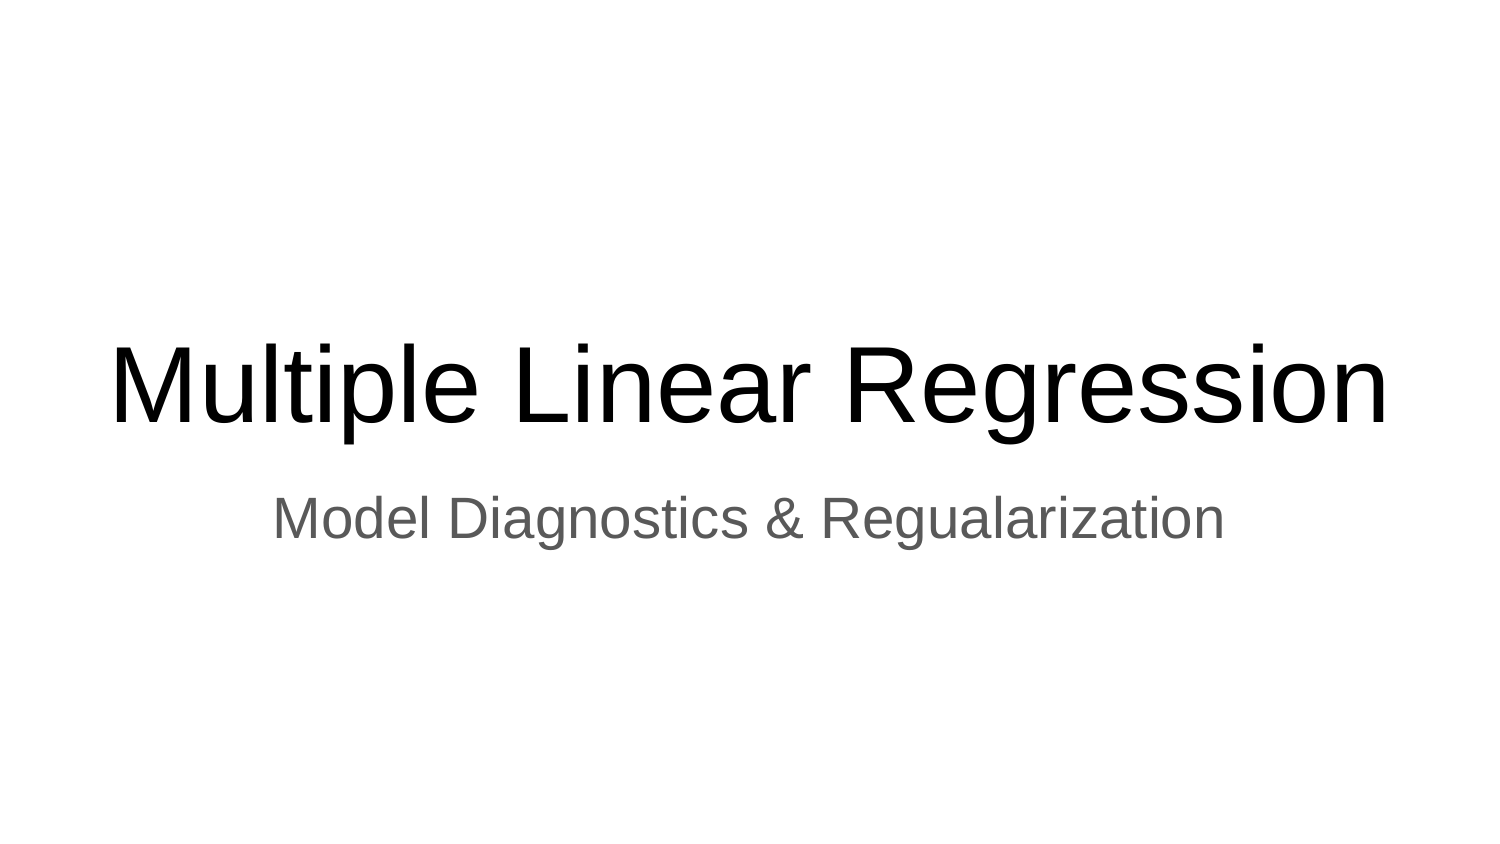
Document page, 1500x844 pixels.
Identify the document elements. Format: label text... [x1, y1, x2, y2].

title Multiple Linear Regression [51, 122, 1449, 459]
subtitle Model Diagnostics & Regualarization [51, 464, 1449, 595]
